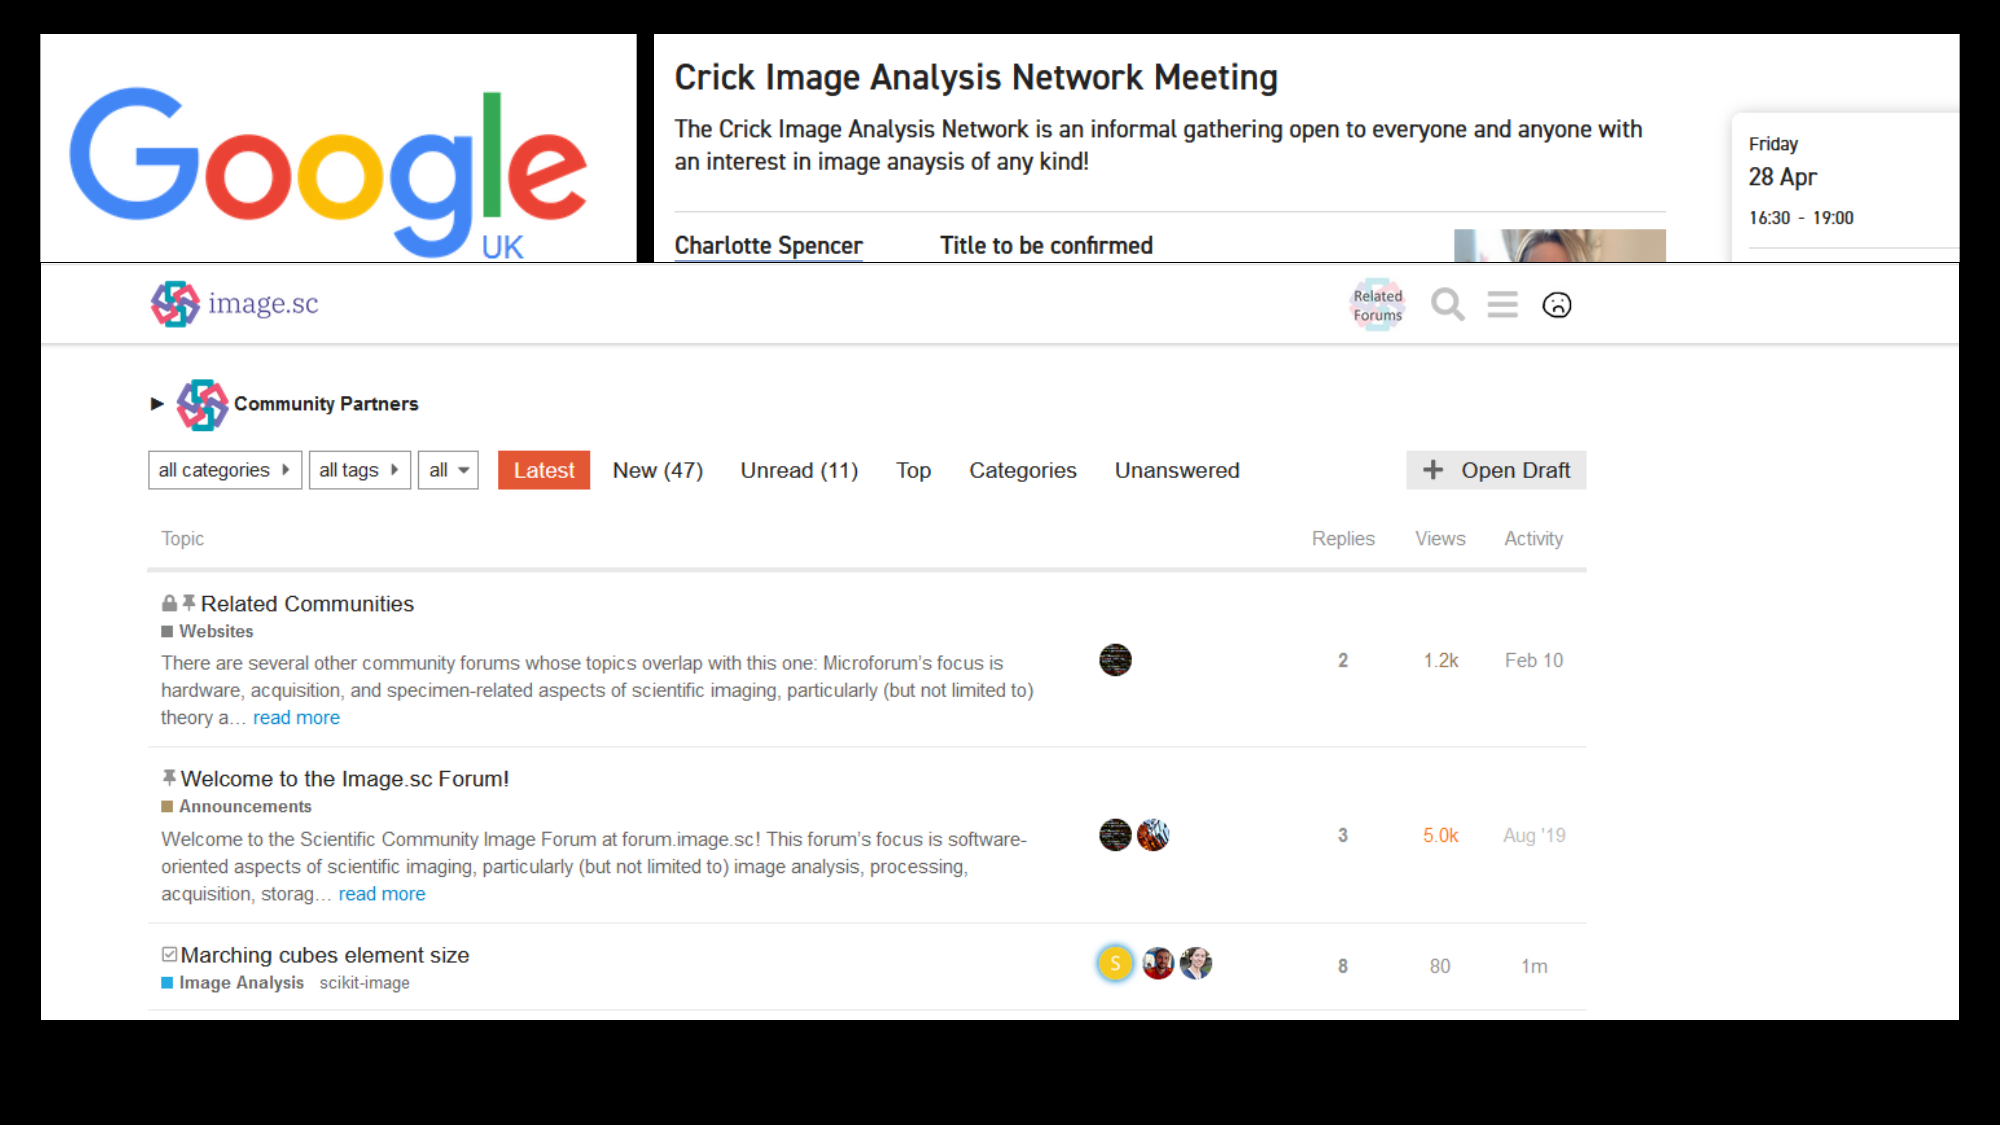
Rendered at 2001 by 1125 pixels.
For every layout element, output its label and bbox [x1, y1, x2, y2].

picture [40, 34, 1960, 1022]
